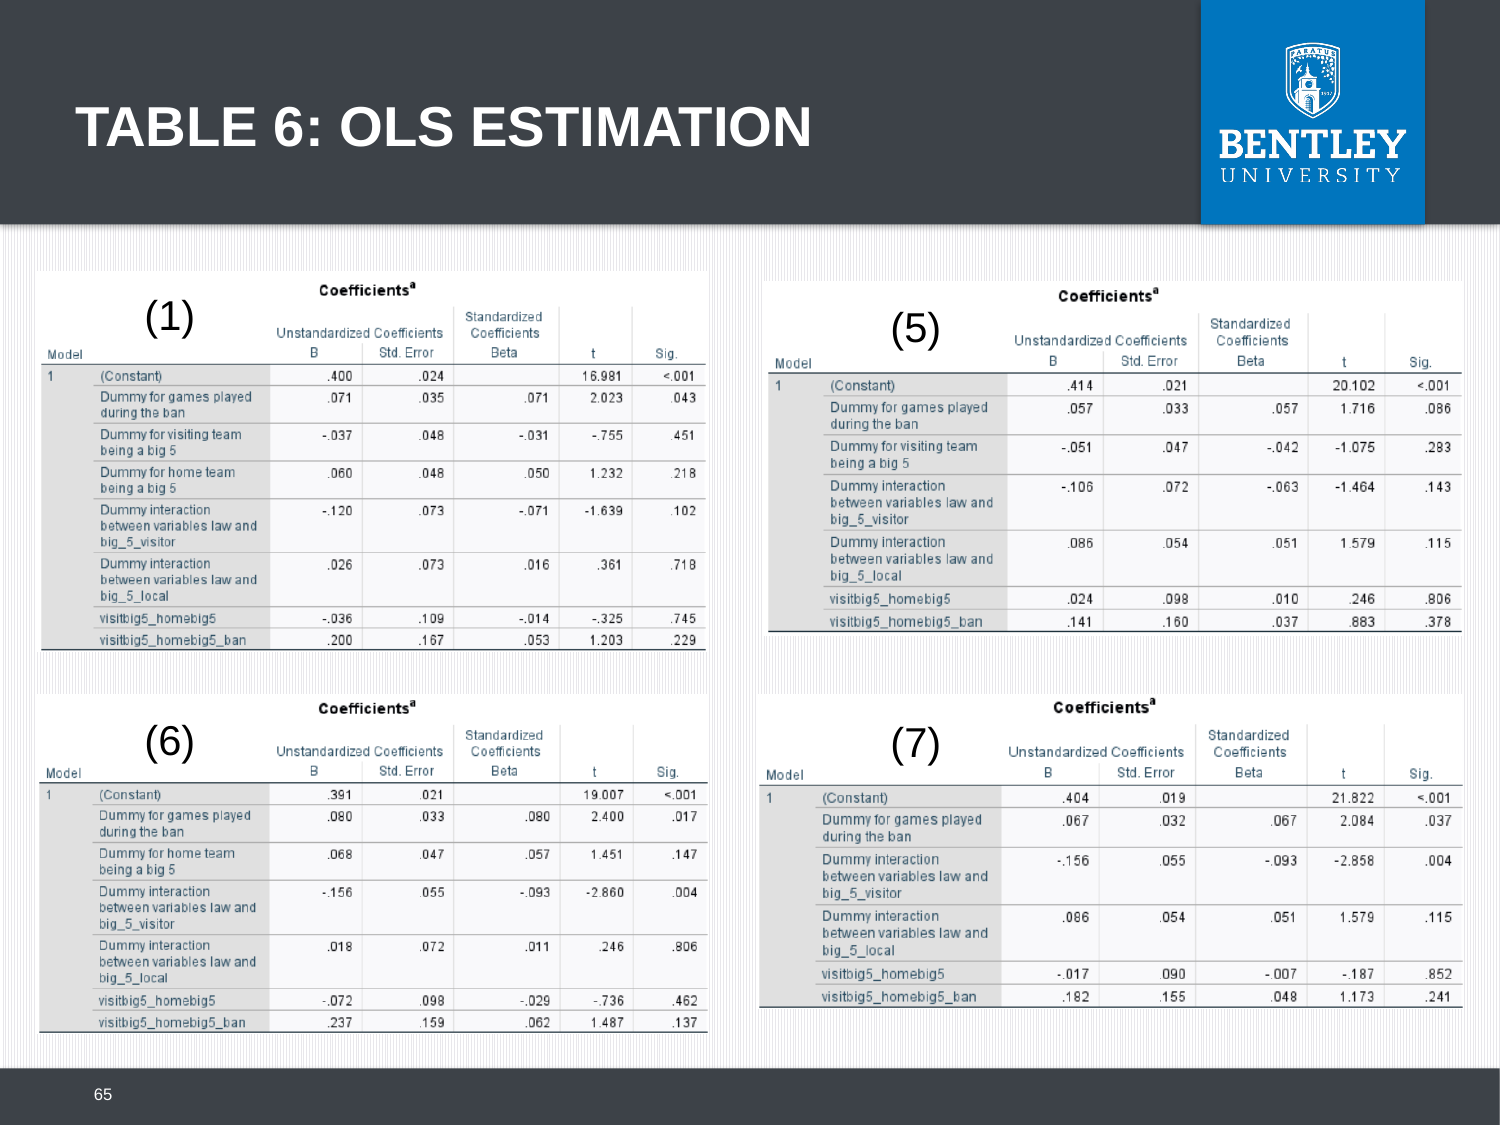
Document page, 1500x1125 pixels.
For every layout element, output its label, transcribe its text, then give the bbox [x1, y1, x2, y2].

picture [35, 694, 709, 1034]
picture [764, 281, 1464, 636]
text_box Table 6: OLS Estimation [74, 46, 1159, 216]
picture [35, 271, 709, 653]
slide_number 65 [75, 1064, 113, 1124]
picture [756, 694, 1464, 1010]
